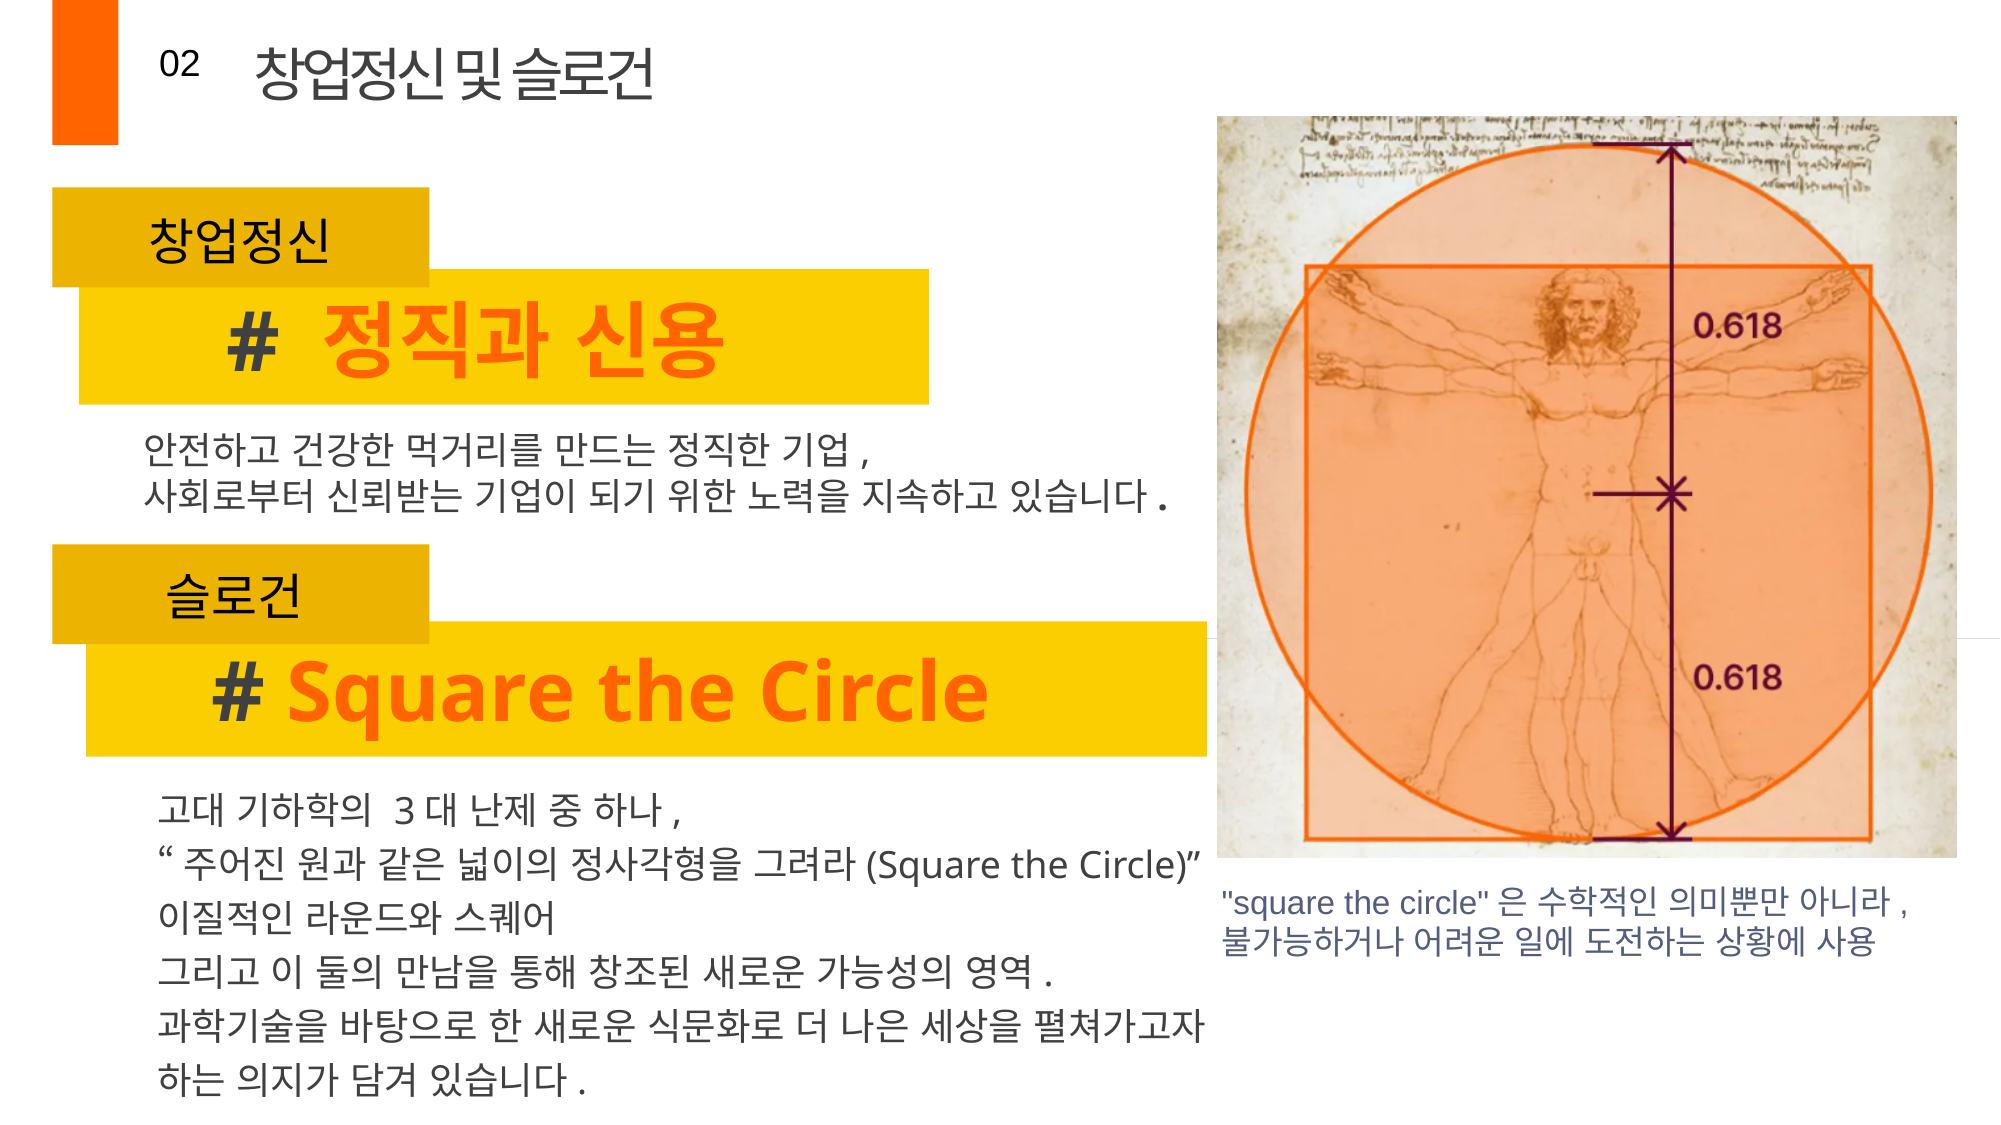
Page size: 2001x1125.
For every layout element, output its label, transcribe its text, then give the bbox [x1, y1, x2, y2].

text_box 슬로건 [150, 557, 319, 621]
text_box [79, 269, 930, 405]
text_box "square the circle"은 수학적인 의미뿐만 아니라, 불가능하거나 어려운 일에 도전하는 상황에 사용 [1206, 873, 1957, 969]
text_box 창업정신 및 슬로건 [239, 30, 673, 116]
text_box [51, 543, 430, 645]
text_box [51, 0, 119, 146]
text_box 02 [144, 31, 216, 92]
text_box [51, 186, 430, 288]
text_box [86, 621, 1207, 757]
picture [1217, 116, 1957, 858]
text_box 창업정신 [133, 203, 348, 269]
text_box 안전하고 건강한 먹거리를 만드는 정직한 기업, 사회로부터 신뢰받는 기업이 되기 위한 노력을 지속하고 있습니다. [128, 420, 1183, 525]
text_box 고대 기하학의 3대 난제 중 하나, “주어진 원과 같은 넓이의 정사각형을 그려라(Square the Circle)” 이질적인 라운드와 스퀘어 그리고 이 둘의 만남을 통해 창조된 새로운 가능성의 영역. 과학기술을 바탕으로 한 새로운 식문화로 더 나은 세상을 펼쳐가고자 하는 의지가 담겨 있습니다. [142, 770, 1233, 1110]
